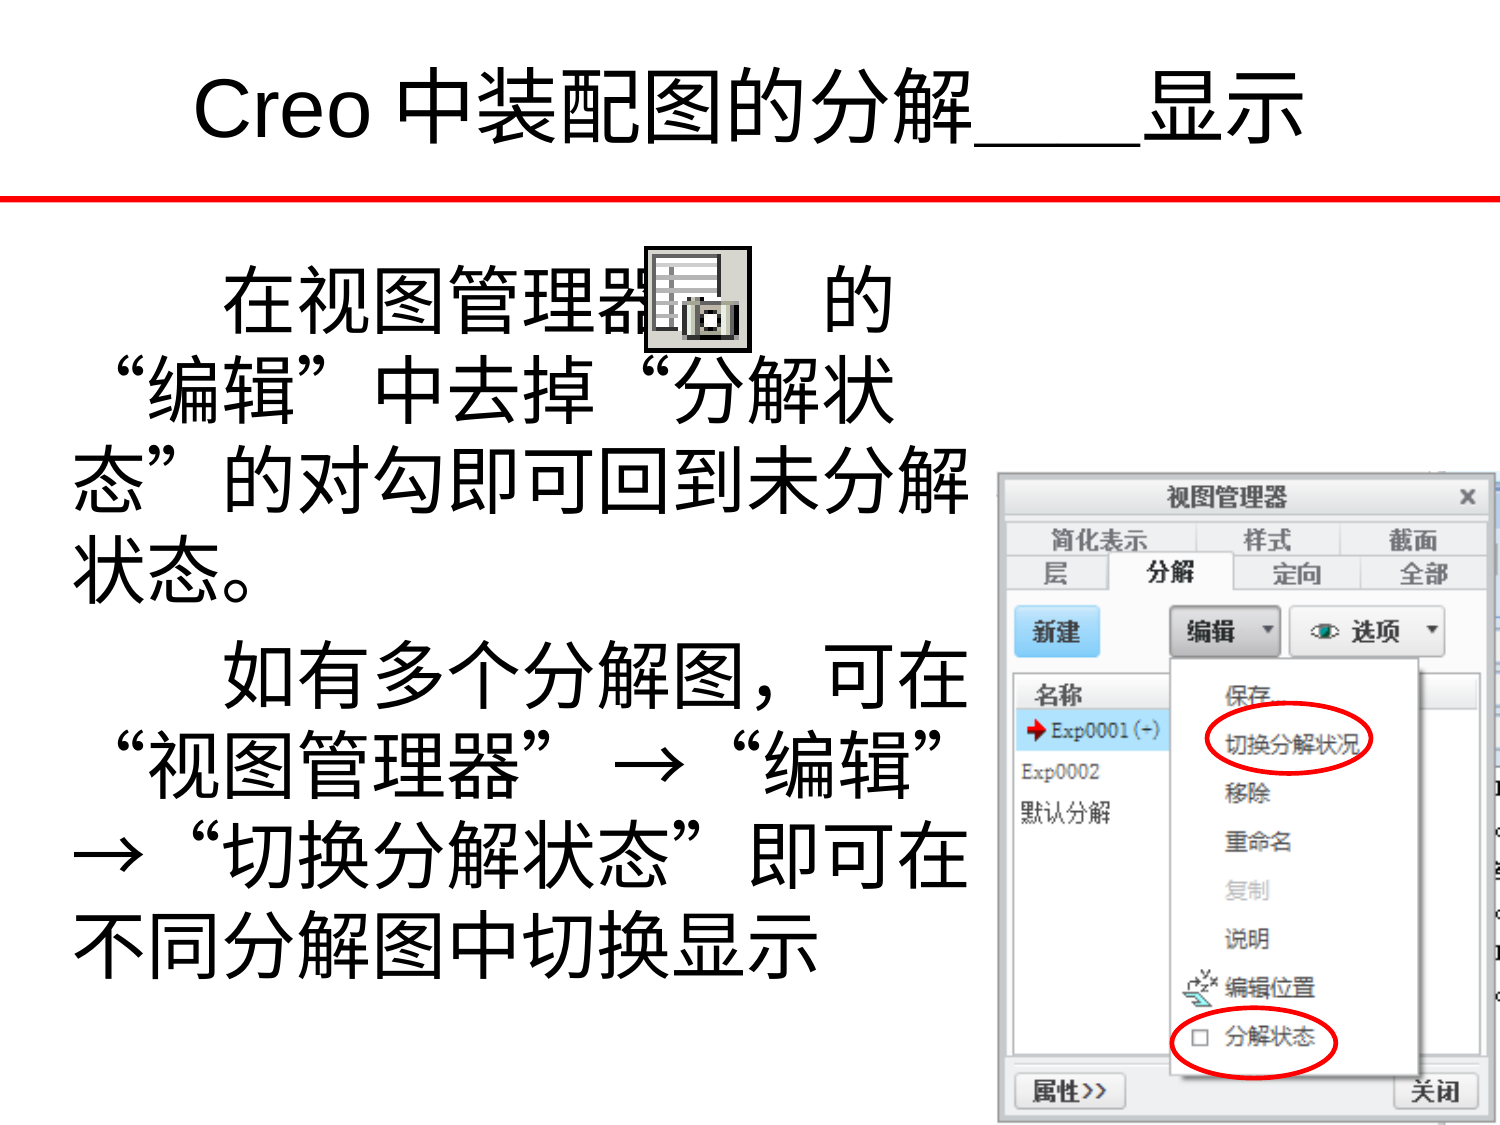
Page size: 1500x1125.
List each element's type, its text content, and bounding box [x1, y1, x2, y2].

picture [644, 245, 752, 353]
list 在视图管理器 的“编辑”中去掉“分解状态”的对勾即可回到未分解状态。 如有多个分解图，可在“视图管理器” →“编辑”→“切换分解状态”即可在不同分解图中切换显示 [0, 245, 1020, 1062]
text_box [0, 46, 1500, 200]
picture [995, 471, 1500, 1125]
